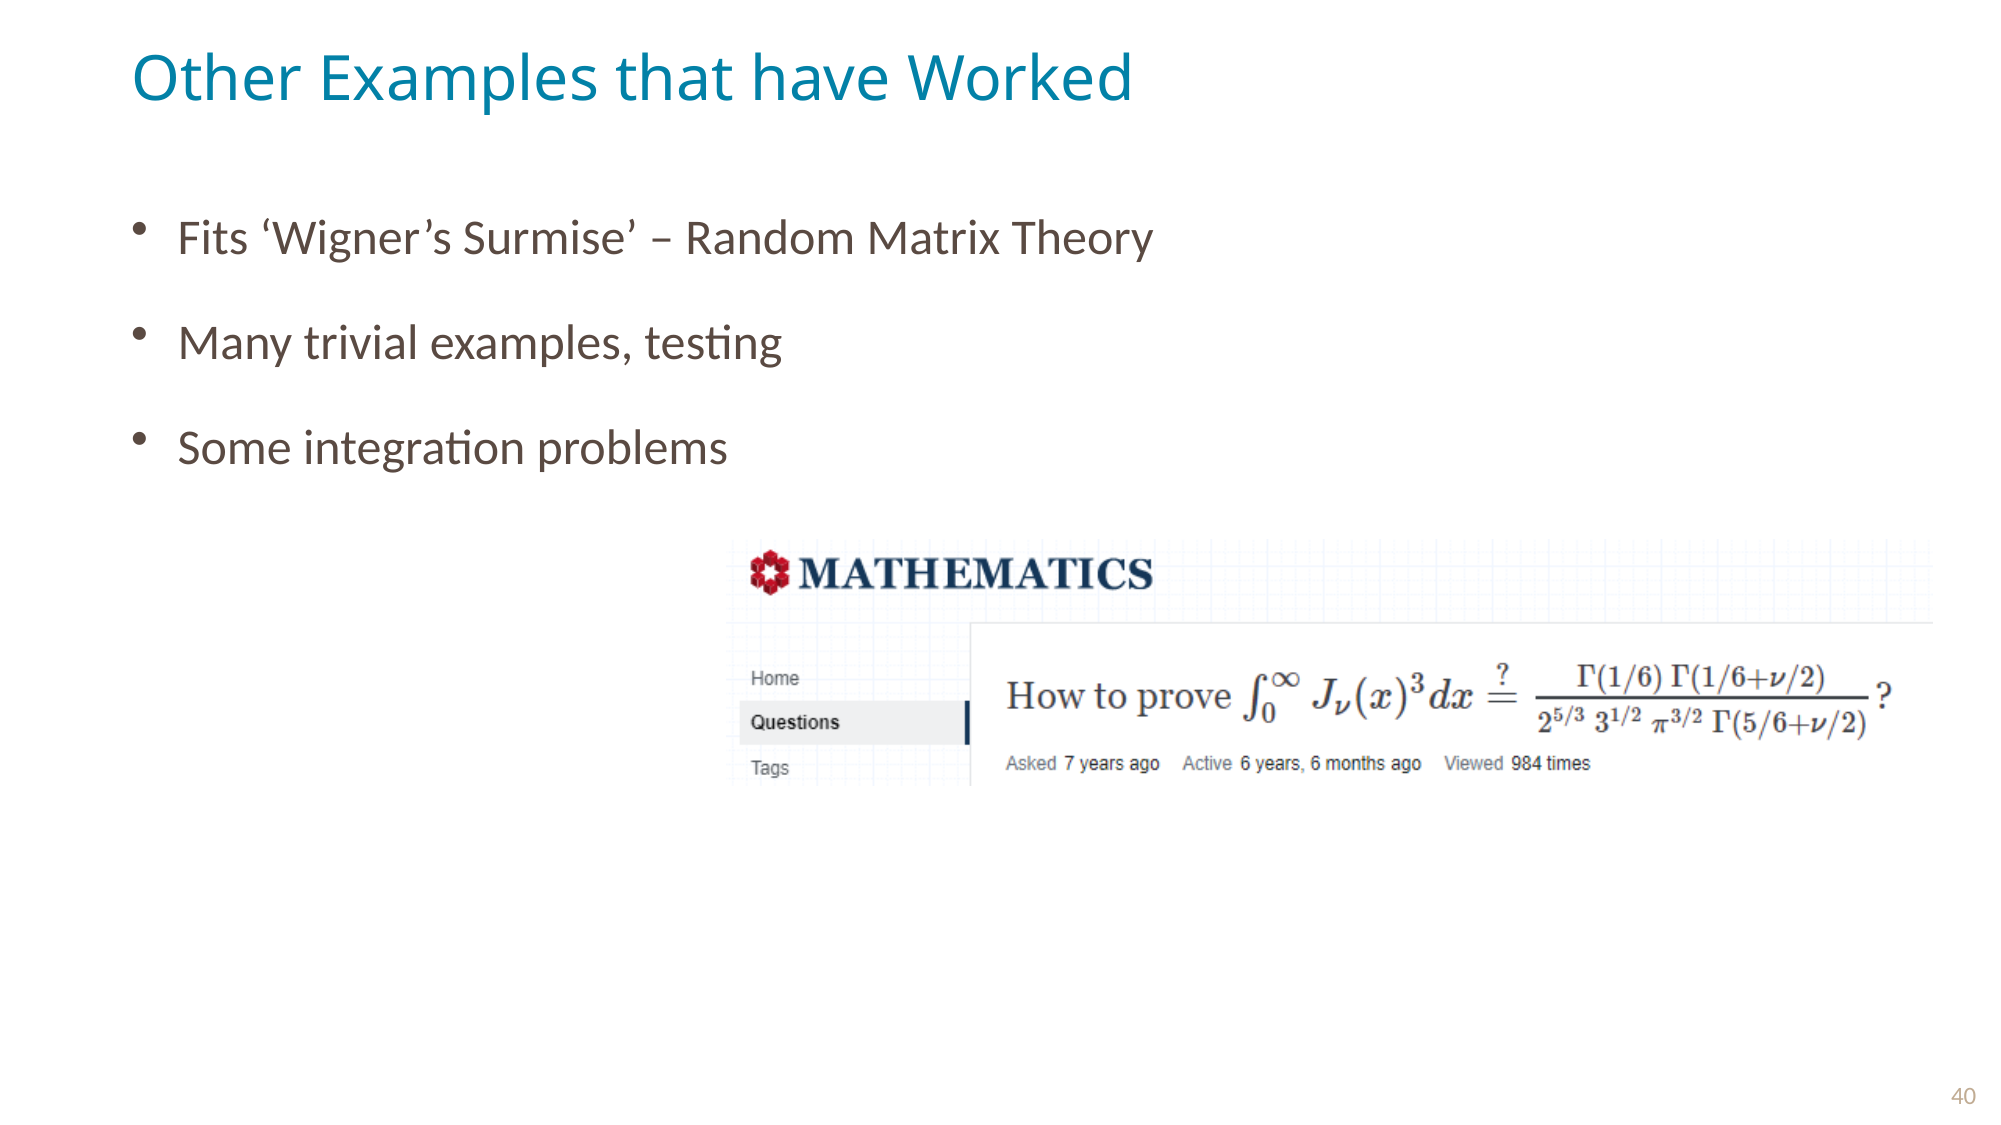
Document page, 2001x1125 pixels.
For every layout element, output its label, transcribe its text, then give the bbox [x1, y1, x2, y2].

list Fits ‘Wigner’s Surmise’ – Random Matrix Theory Many trivial examples, testing Some integration problems [116, 196, 1860, 965]
title Other Examples that have Worked [116, 11, 1992, 152]
picture [726, 539, 1933, 786]
slide_number 40 [1524, 1065, 1992, 1125]
